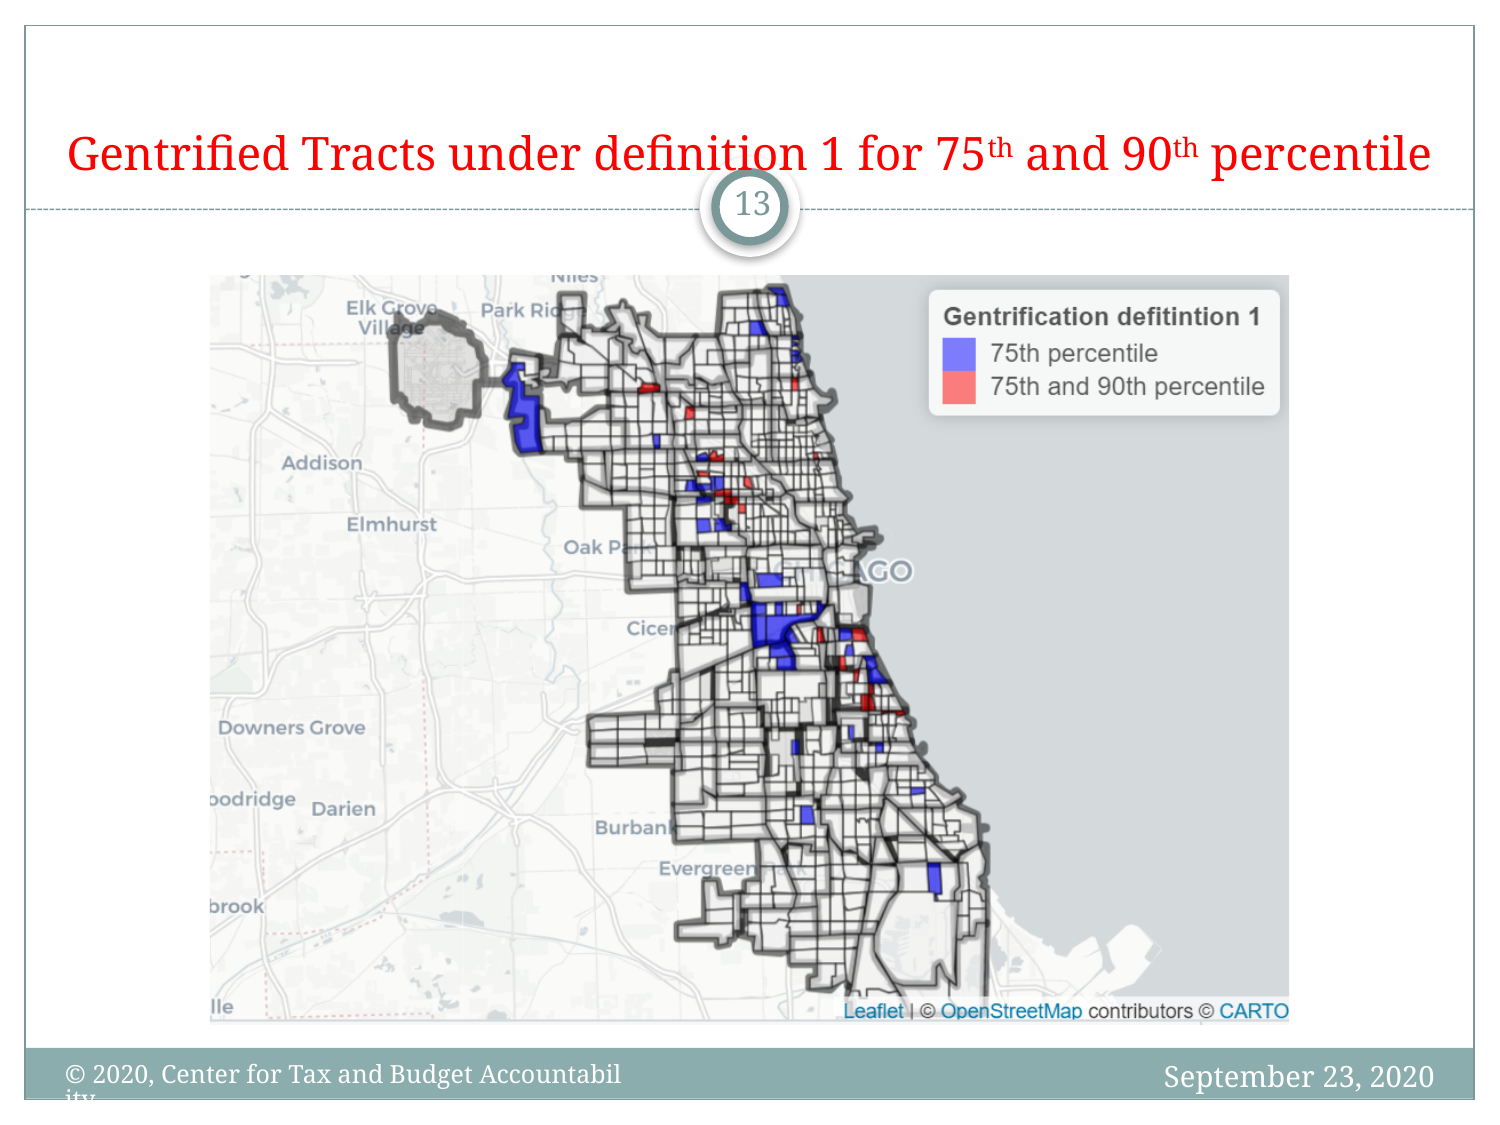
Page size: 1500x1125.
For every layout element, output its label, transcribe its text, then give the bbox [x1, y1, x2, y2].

picture [209, 274, 1290, 1026]
title Gentrified Tracts under definition 1 for 75th and 90th percentile [49, 63, 1450, 188]
slide_number 13 [715, 168, 791, 241]
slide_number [950, 1050, 1450, 1111]
footer © 2020, Center for Tax and Budget Accountability [50, 1051, 638, 1112]
